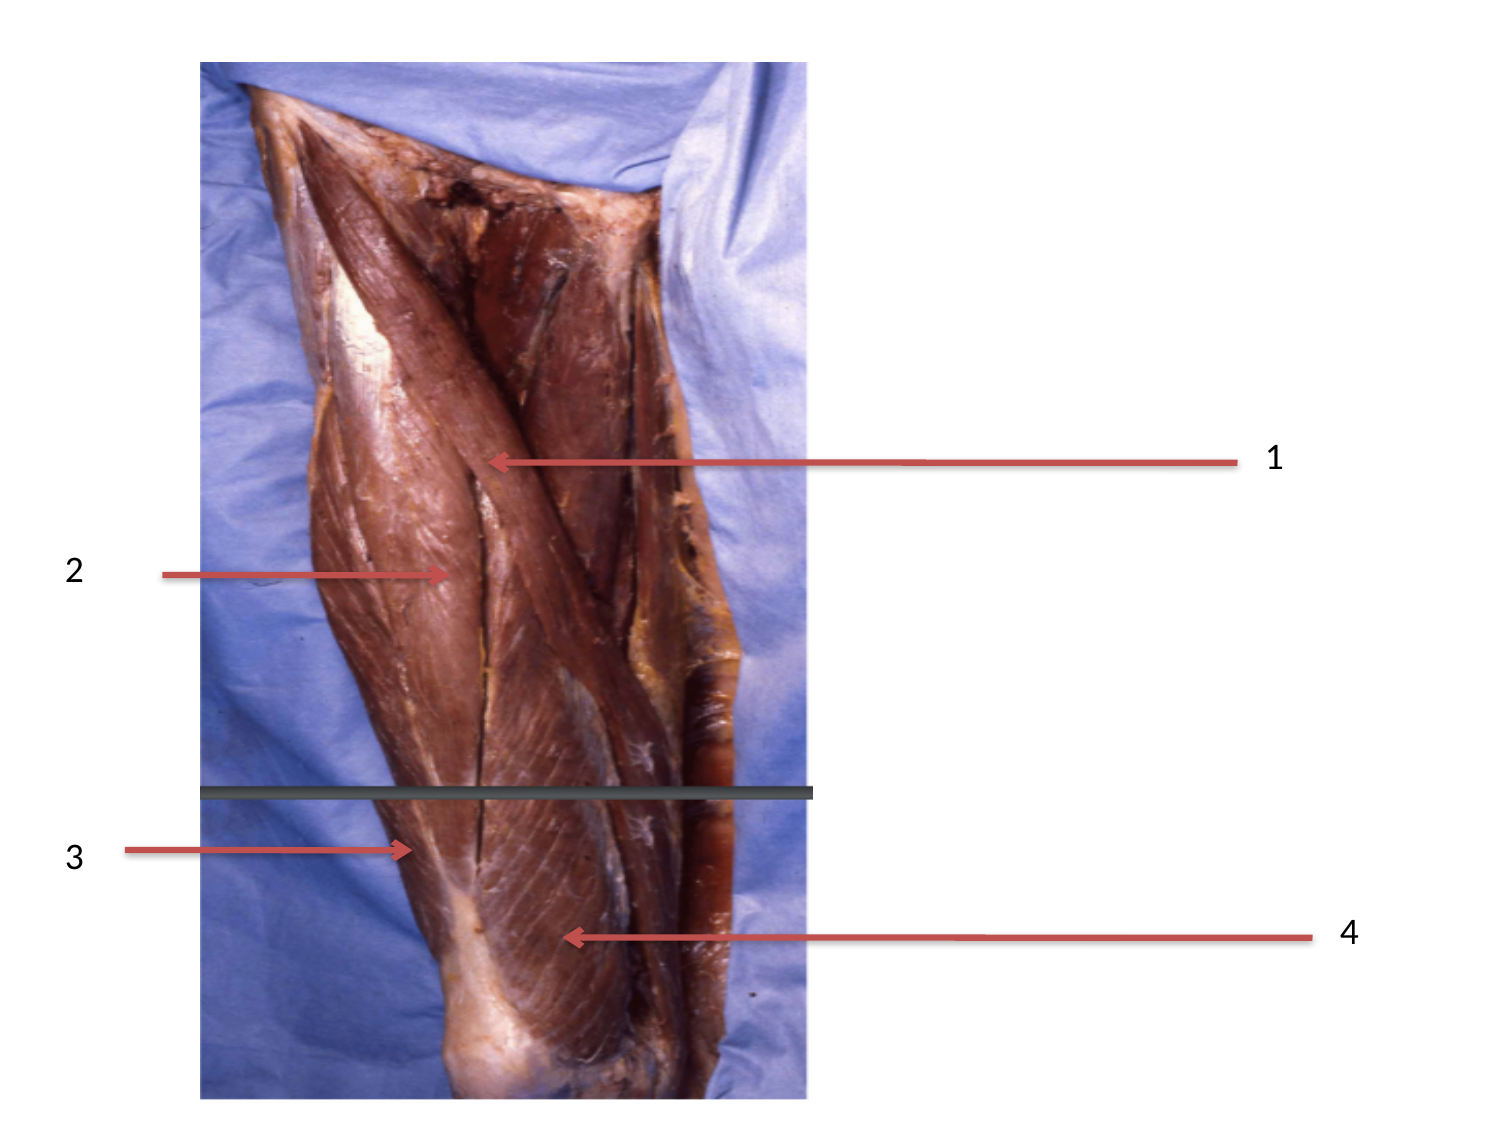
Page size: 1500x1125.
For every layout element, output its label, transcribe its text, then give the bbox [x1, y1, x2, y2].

text_box 3 [50, 824, 150, 885]
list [199, 62, 813, 1104]
text_box 4 [1325, 899, 1425, 960]
text_box 2 [50, 537, 150, 598]
text_box 1 [1250, 424, 1350, 485]
